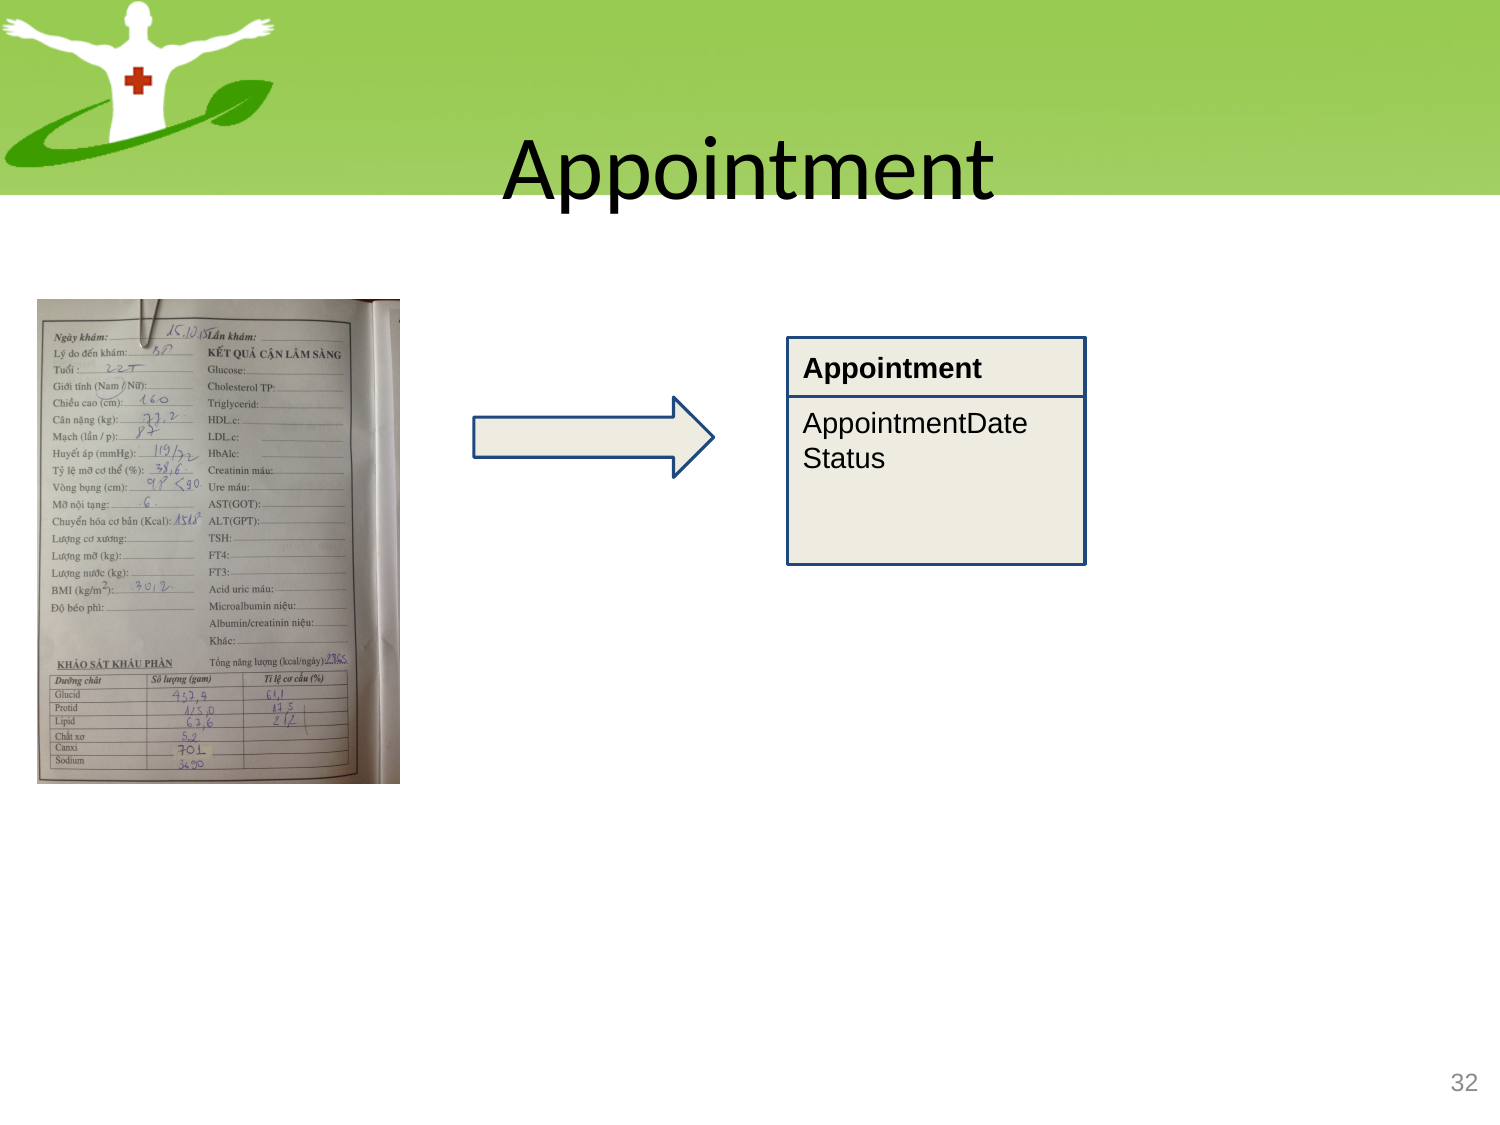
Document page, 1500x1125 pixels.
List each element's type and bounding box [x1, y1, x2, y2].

text_box [787, 337, 1086, 565]
picture [0, 0, 1500, 1125]
